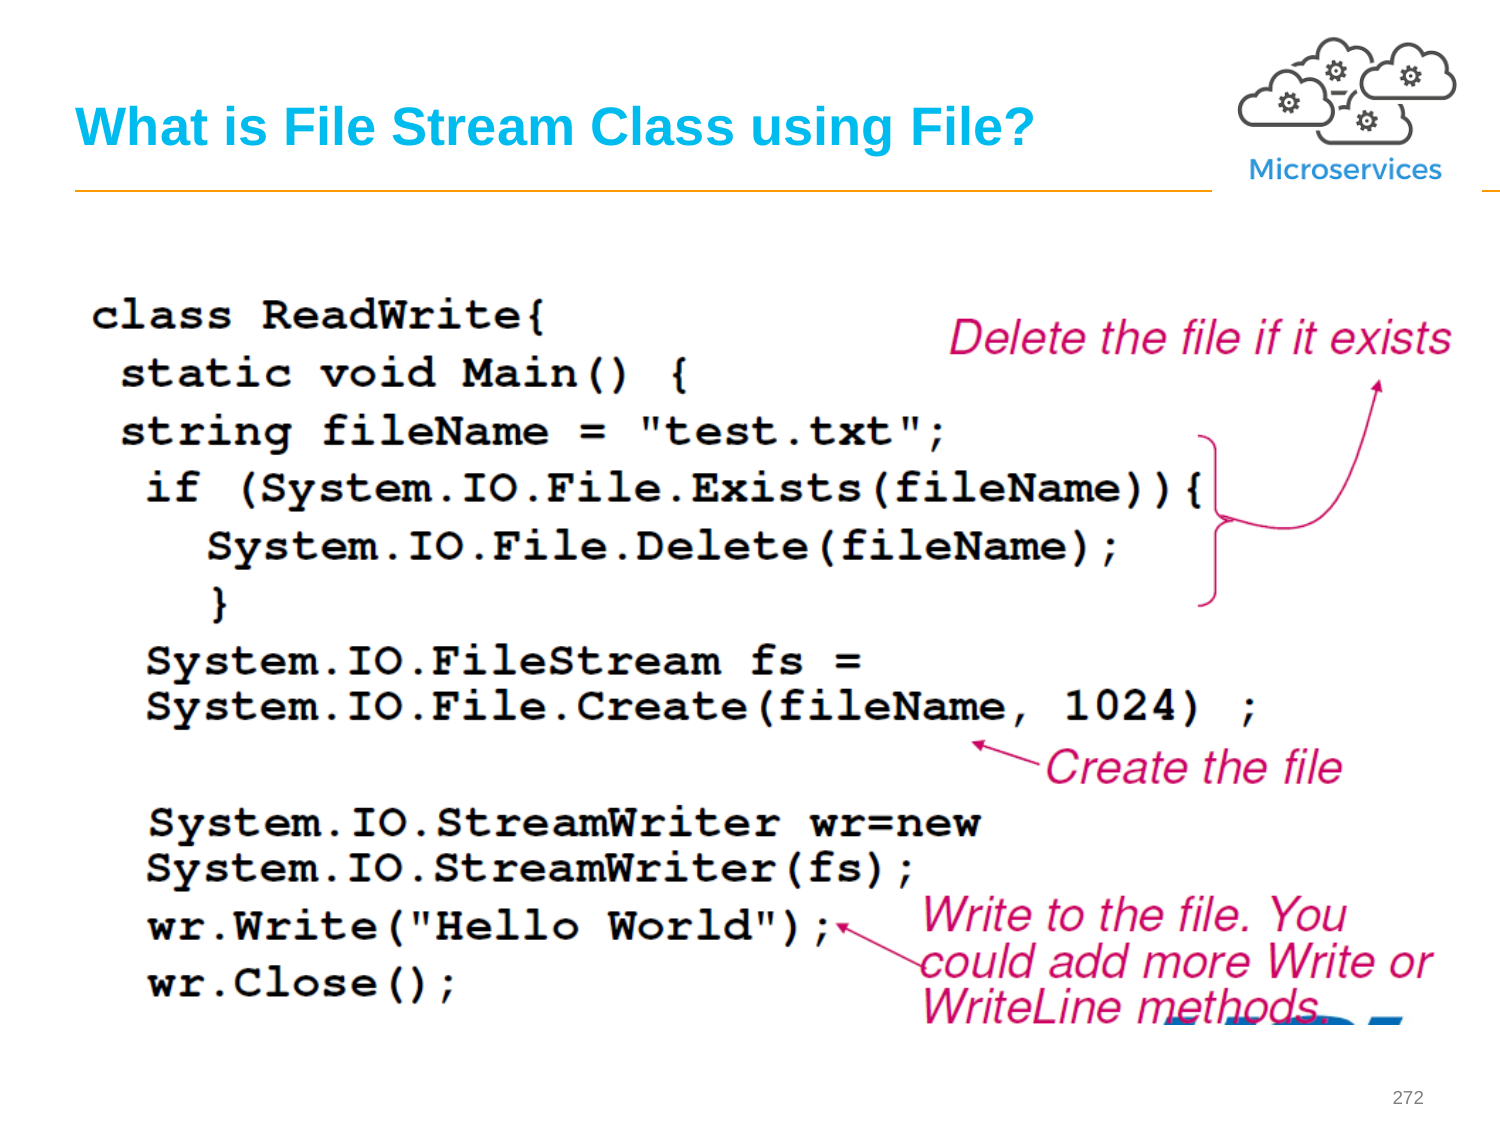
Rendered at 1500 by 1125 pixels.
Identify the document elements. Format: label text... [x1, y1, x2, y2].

picture [1212, 1, 1482, 203]
picture [31, 214, 1469, 1026]
title What is File Stream Class using File? [75, 27, 1422, 157]
